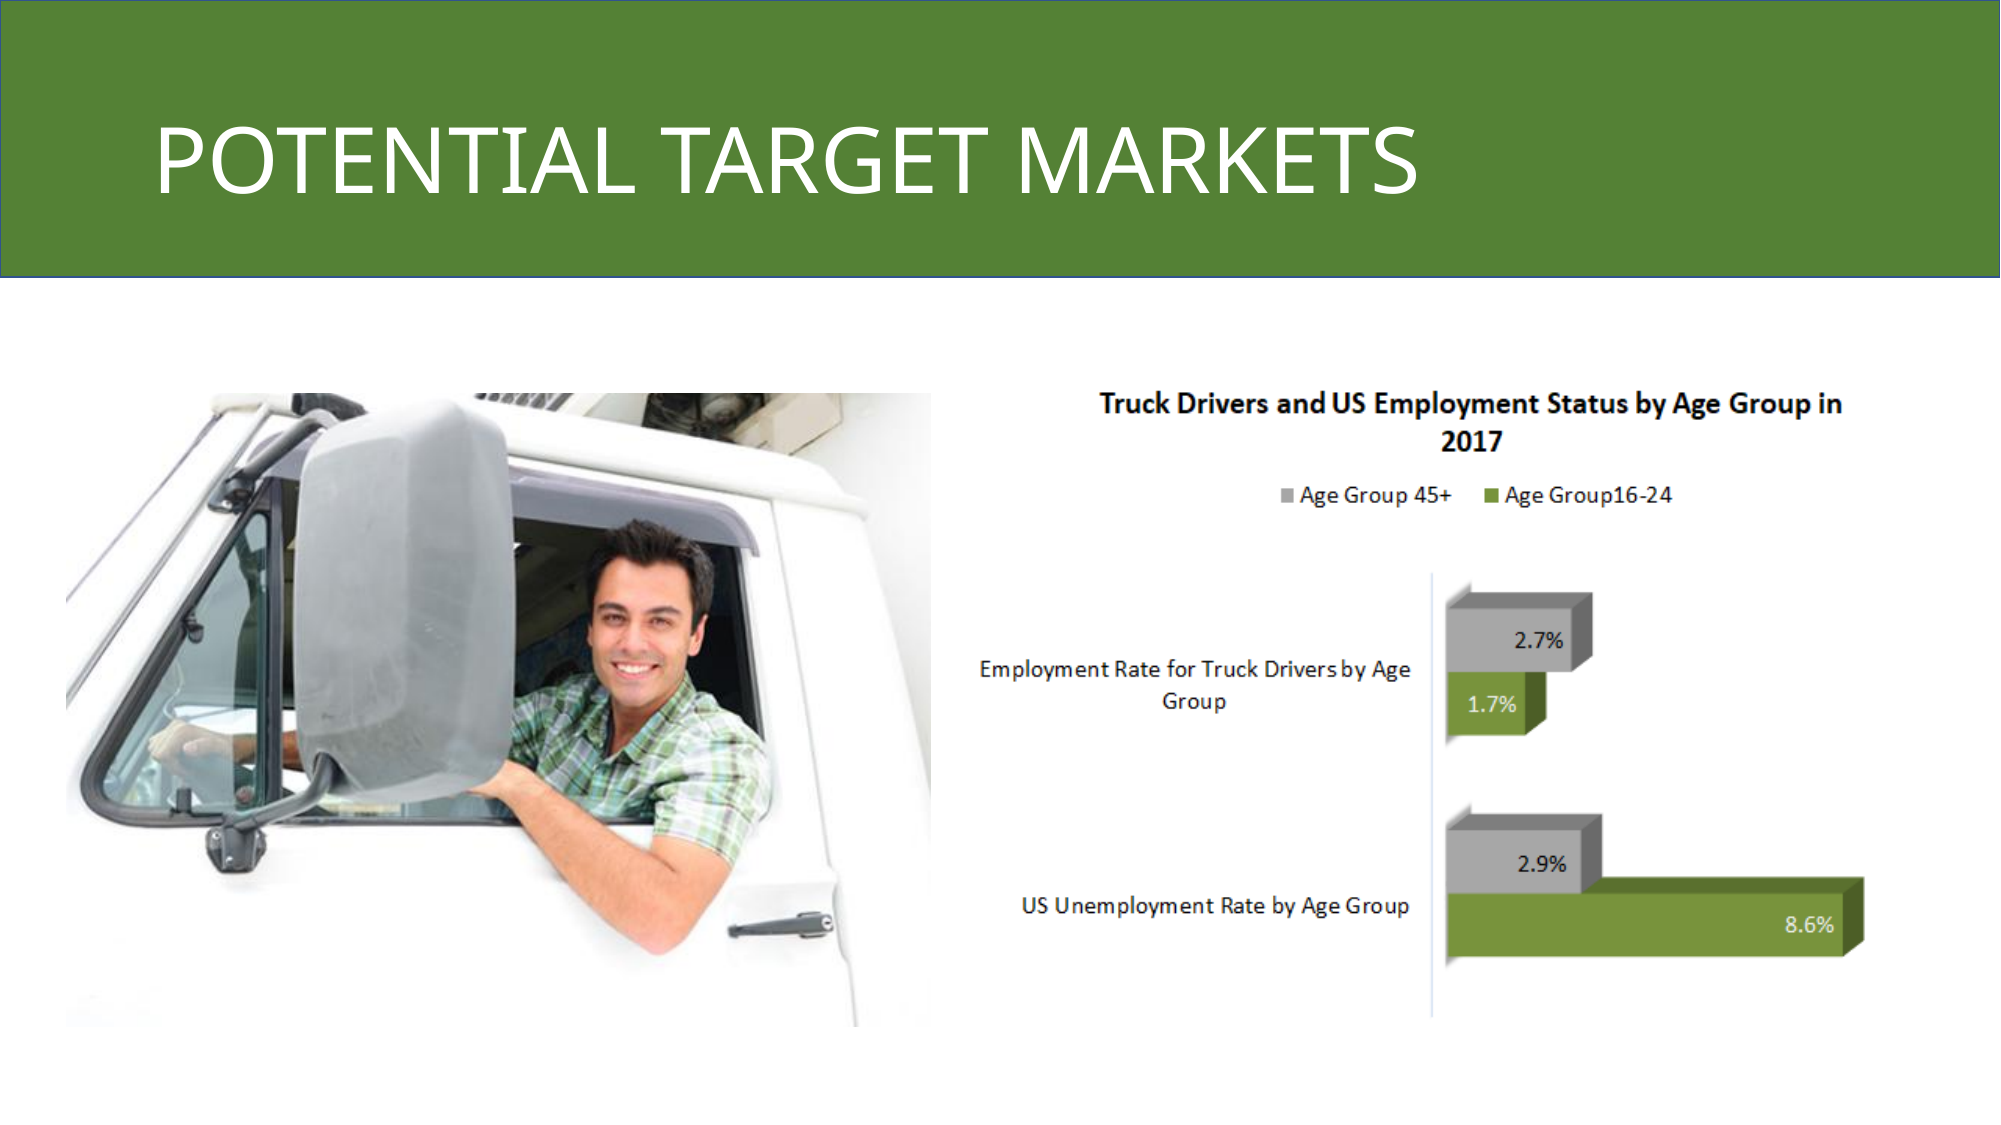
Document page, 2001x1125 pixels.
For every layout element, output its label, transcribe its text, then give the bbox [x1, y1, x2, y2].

picture [66, 392, 931, 1027]
text_box [0, 0, 2000, 278]
picture [970, 364, 1973, 1027]
text_box POTENTIAL TARGET MARKETS [137, 55, 1863, 273]
